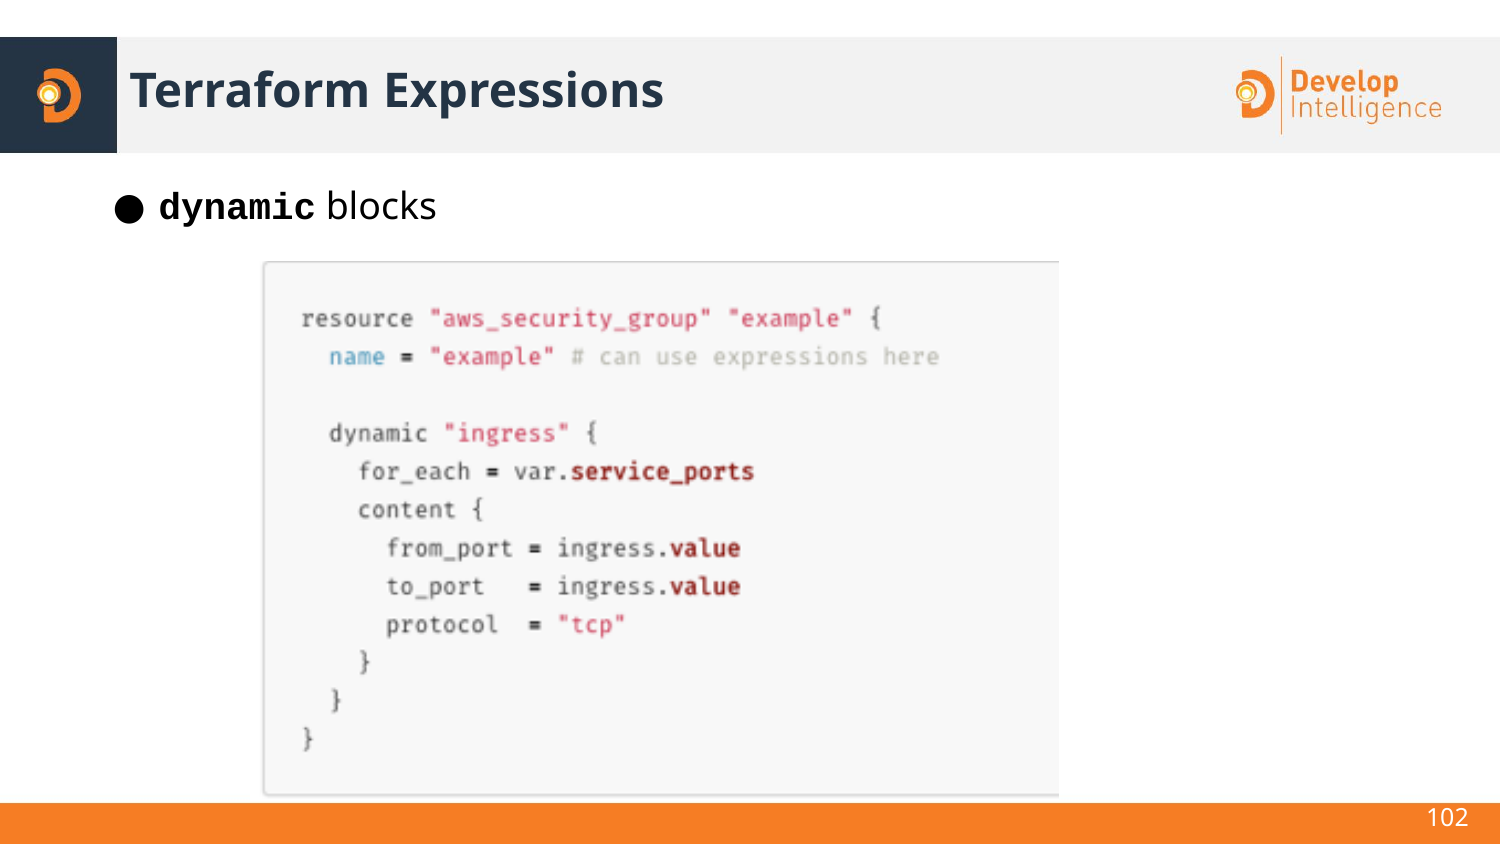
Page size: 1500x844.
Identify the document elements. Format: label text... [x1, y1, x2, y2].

title Terraform Expressions [118, 36, 1500, 148]
picture [0, 0, 1500, 844]
slide_number 102 [1396, 800, 1499, 838]
text_box dynamic blocks [91, 170, 1428, 262]
